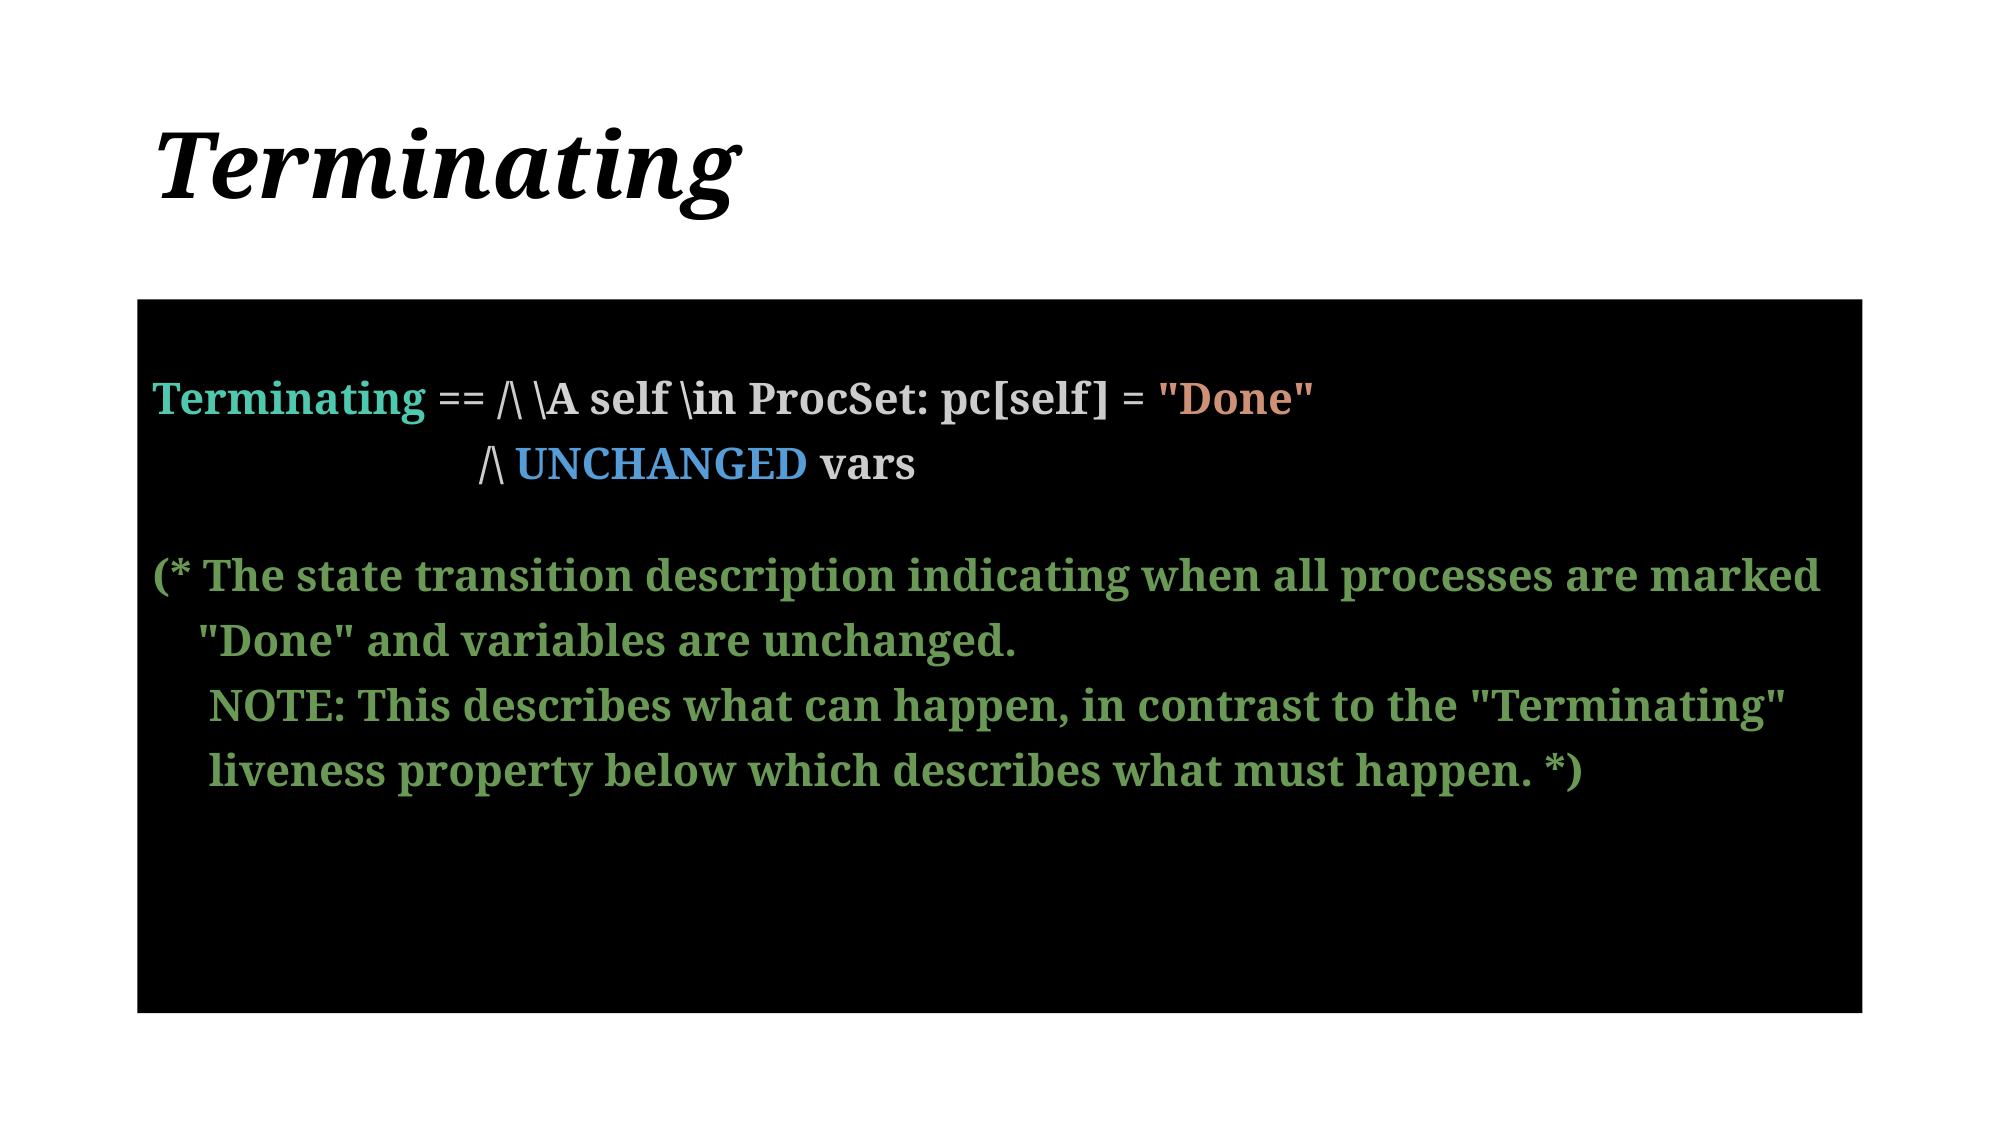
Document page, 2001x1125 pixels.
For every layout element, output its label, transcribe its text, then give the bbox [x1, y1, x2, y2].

title Terminating [137, 59, 1863, 278]
list Terminating == /\ \A self \in ProcSet: pc[self] = "Done" /\ UNCHANGED vars (* The state transition description indicating when all processes are marked "Done" and variables are unchanged. NOTE: This describes what can happen, in contrast to the "Terminating" liveness property below which describes what must happen. *) [137, 299, 1863, 1014]
